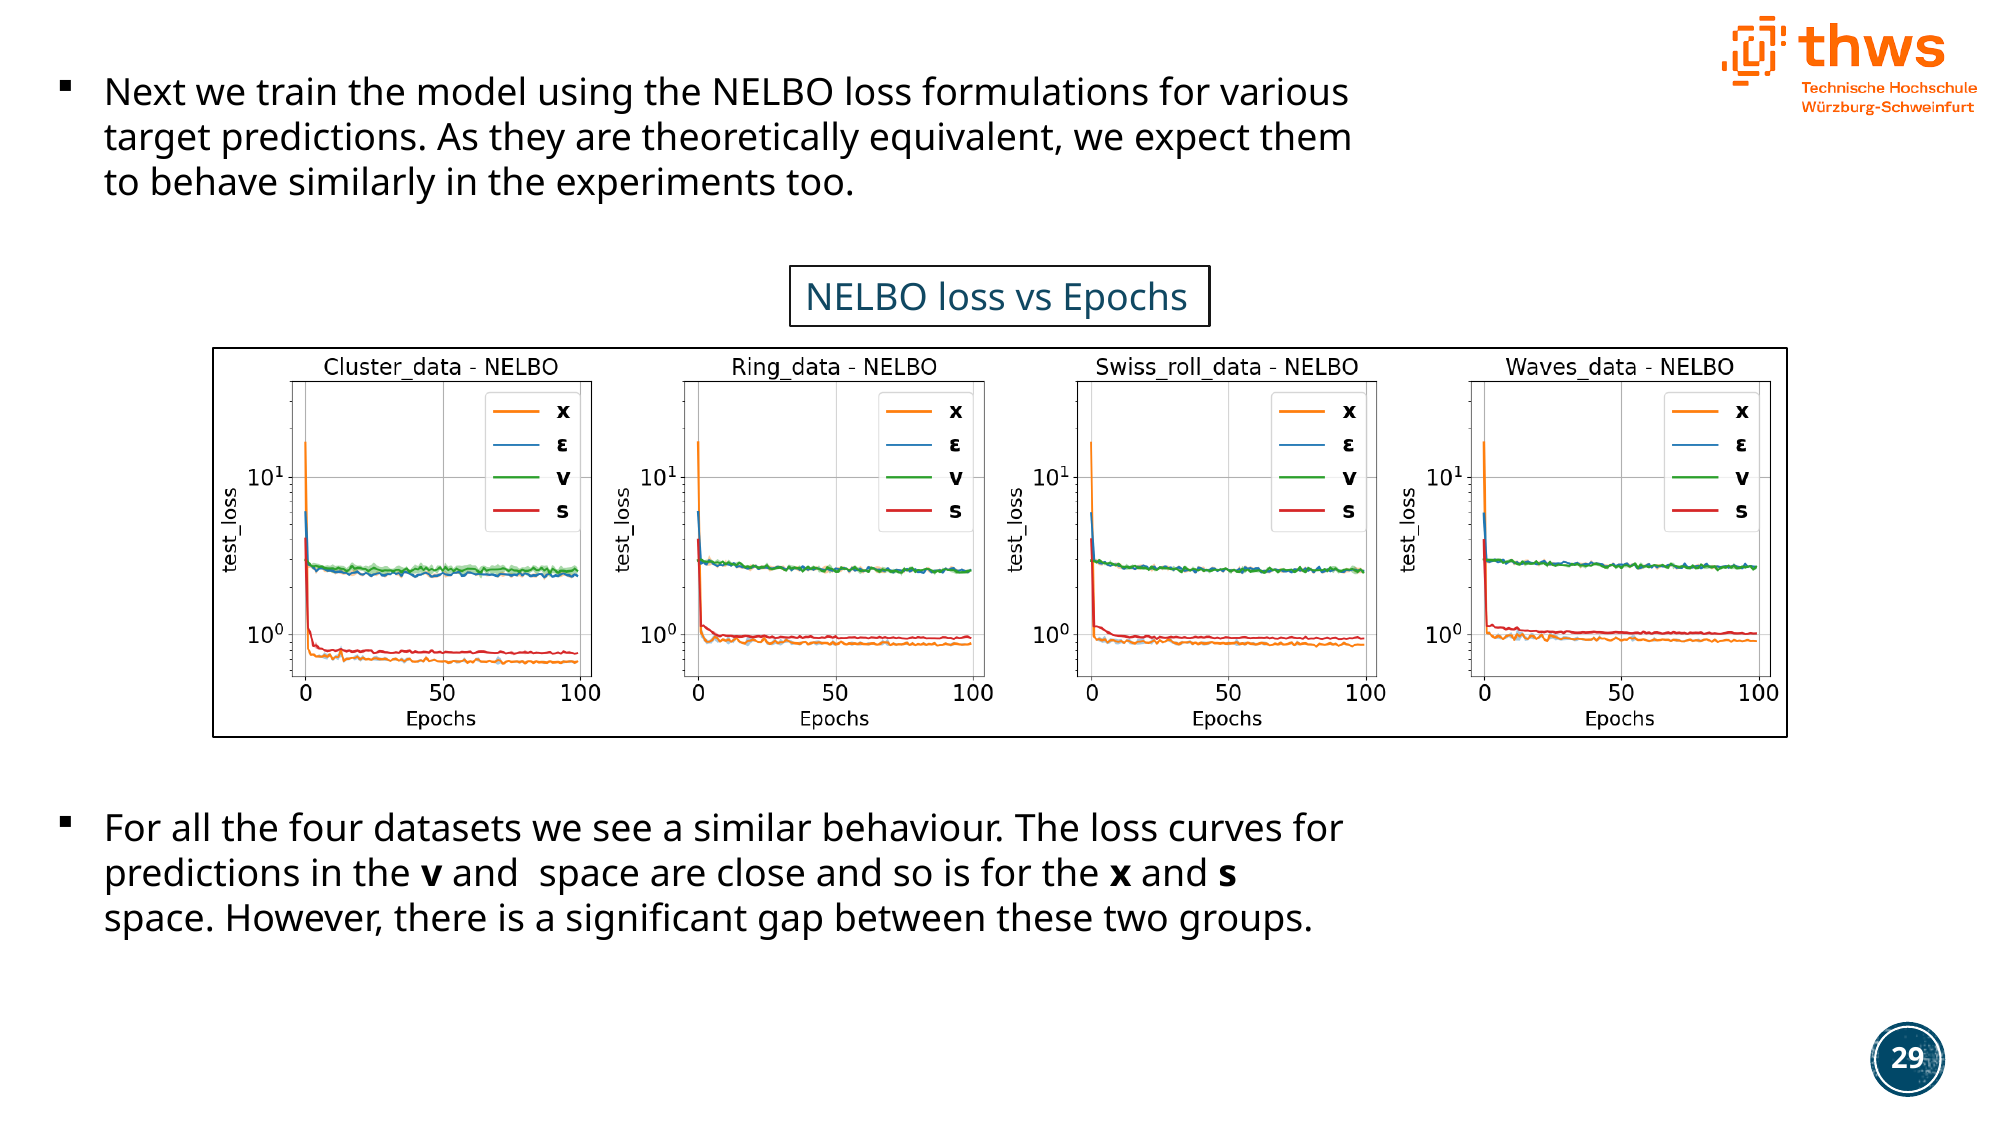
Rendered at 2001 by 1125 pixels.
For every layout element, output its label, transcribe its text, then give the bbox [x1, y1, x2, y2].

slide_number 29 [1855, 1028, 1961, 1089]
text_box NELBO loss vs Epochs [790, 265, 1210, 326]
picture [214, 349, 1786, 736]
text_box Next we train the model using the NELBO loss formulations for various target predictions. As they are theoretically equivalent, we expect them to behave similarly in the experiments too. [42, 60, 1372, 211]
picture [1705, 0, 1999, 135]
